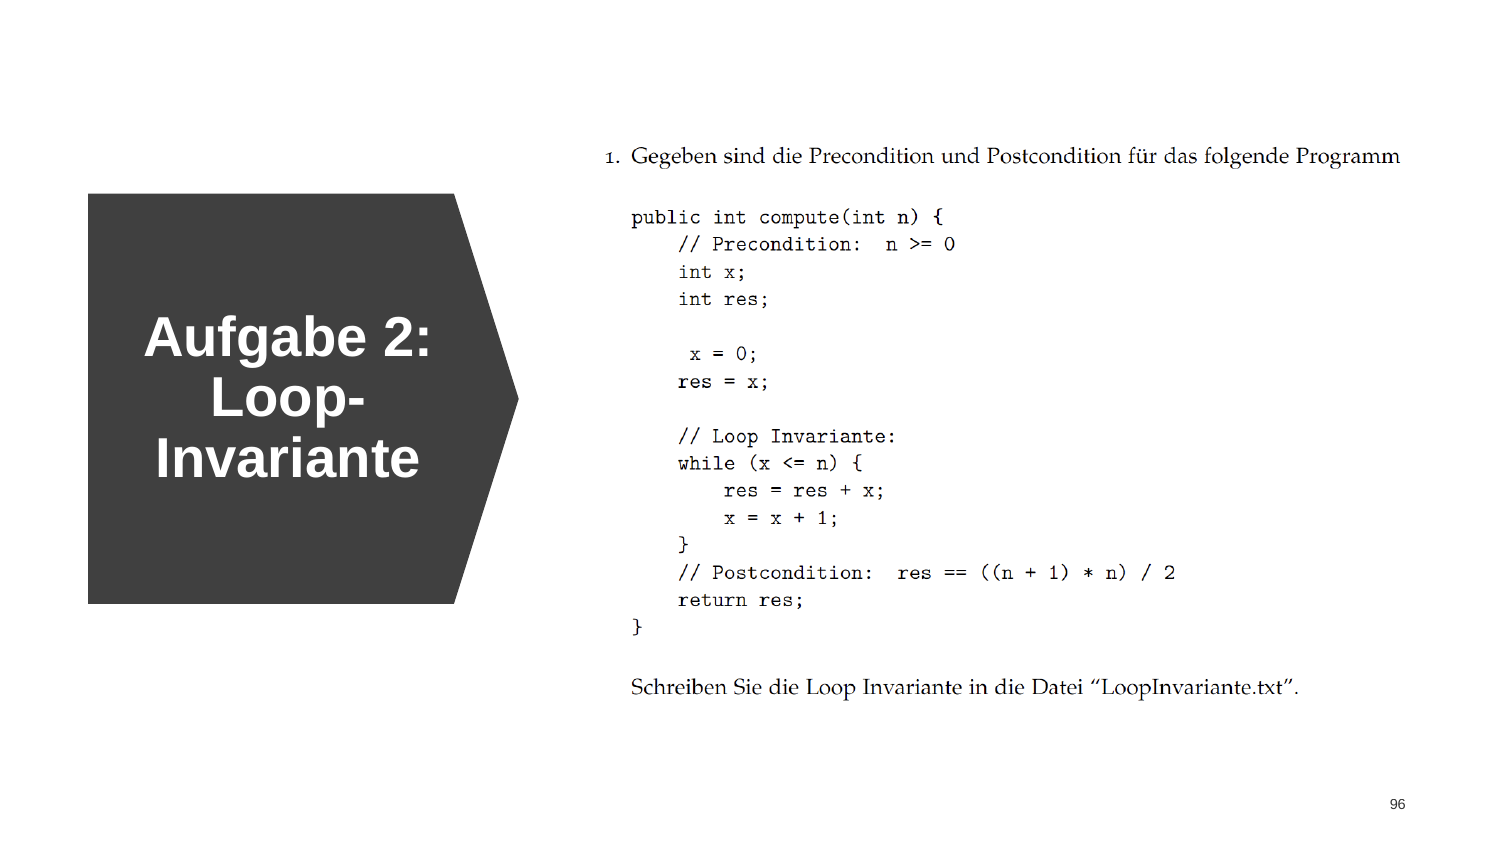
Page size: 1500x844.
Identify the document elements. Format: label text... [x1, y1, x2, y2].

slide_number 96 [1357, 782, 1421, 827]
text_box [86, 191, 521, 606]
picture [587, 132, 1423, 711]
title Aufgabe 2: Loop-Invariante [126, 242, 450, 556]
